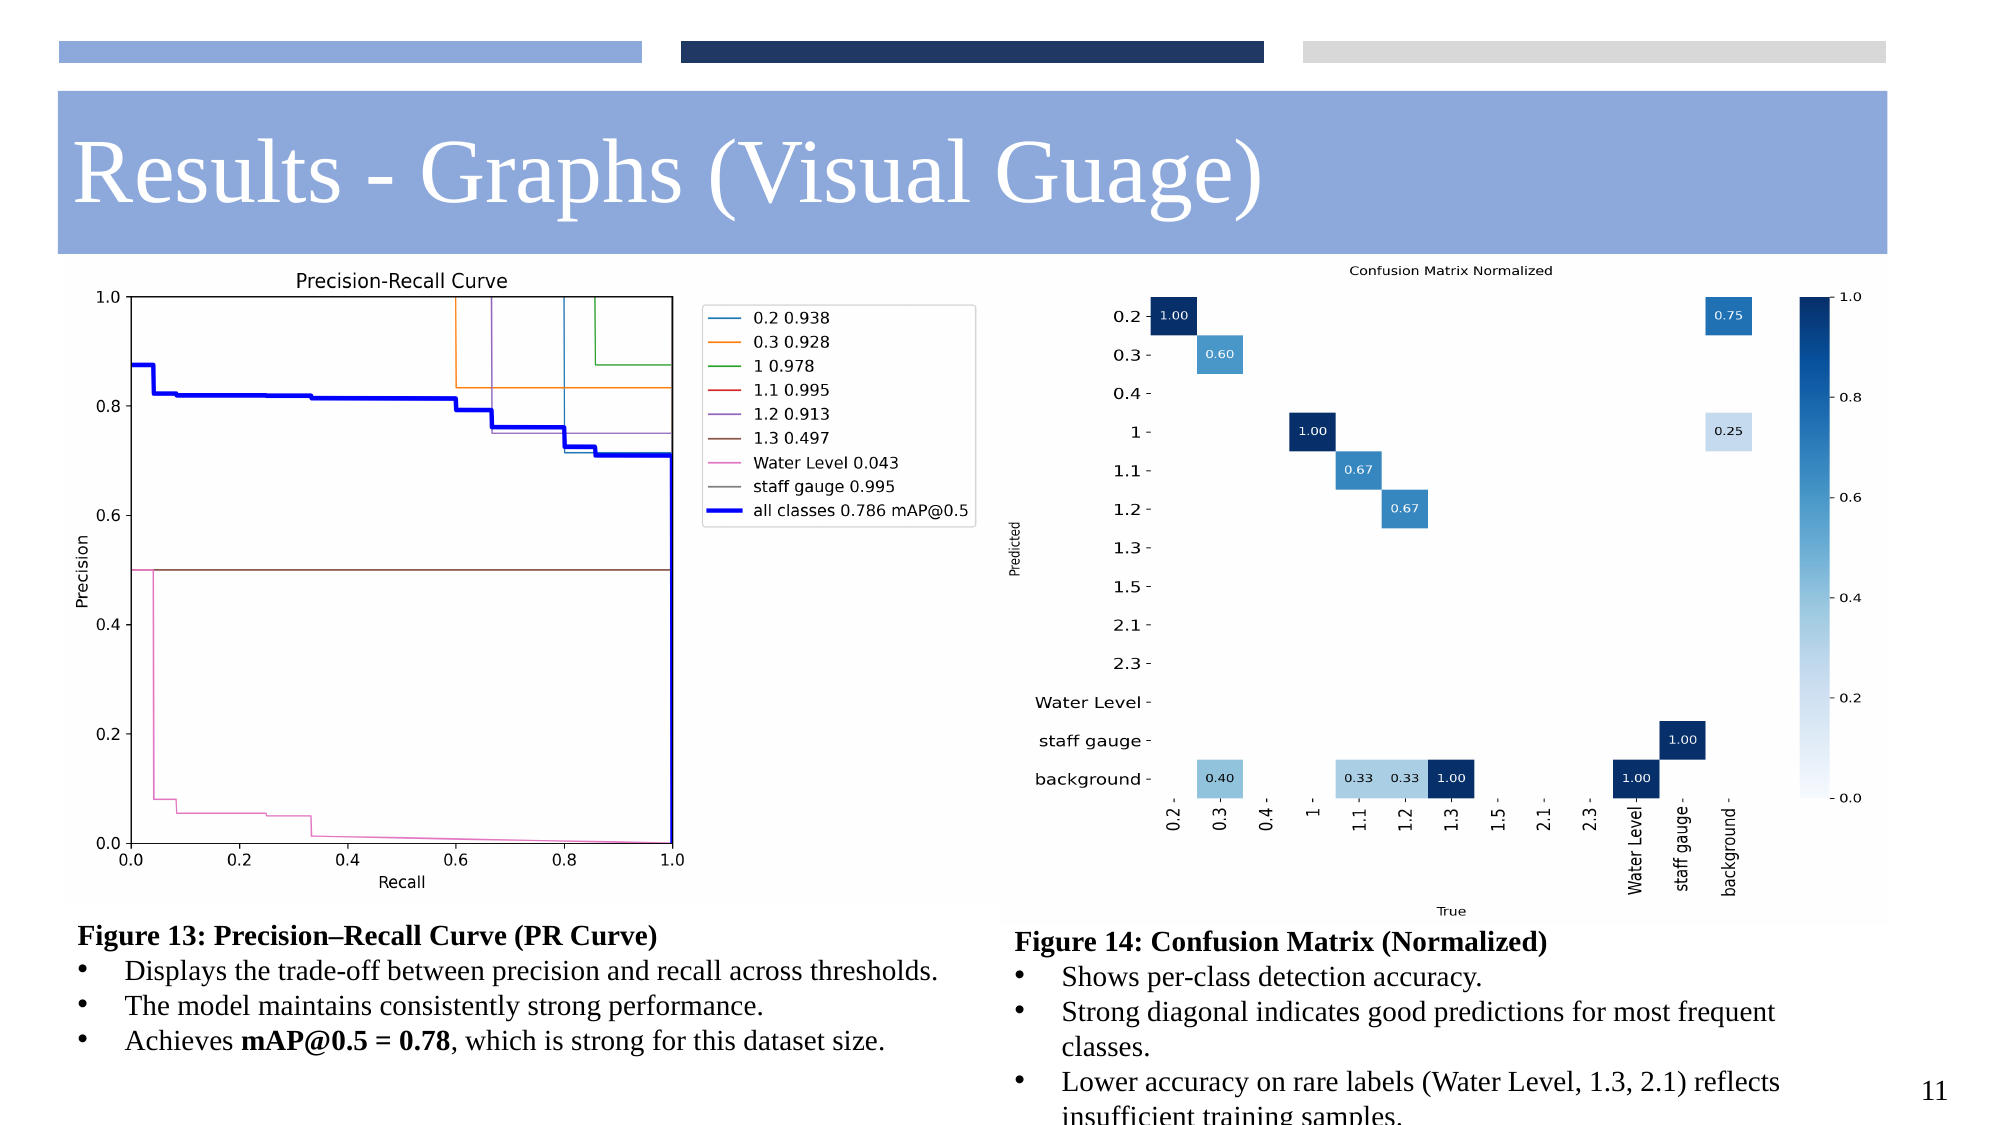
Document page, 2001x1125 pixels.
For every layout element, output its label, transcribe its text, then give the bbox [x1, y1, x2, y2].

picture [57, 253, 1888, 925]
text_box [57, 40, 643, 64]
text_box Figure 13: Precision–Recall Curve (PR Curve) Displays the trade-off between precision and recall across thresholds. The model maintains consistently strong performance. Achieves mAP@0.5 = 0.78, which is strong for this dataset size. [62, 917, 999, 1064]
title Results - Graphs (Visual Guage) [57, 90, 1888, 253]
text_box [679, 40, 1265, 64]
text_box Figure 14: Confusion Matrix (Normalized) Shows per-class detection accuracy. Strong diagonal indicates good predictions for most frequent classes. Lower accuracy on rare labels (Water Level, 1.3, 2.1) reflects insufficient training samples. [999, 930, 1888, 1125]
text_box [1302, 40, 1888, 64]
text_box 11 [1905, 1063, 2000, 1114]
